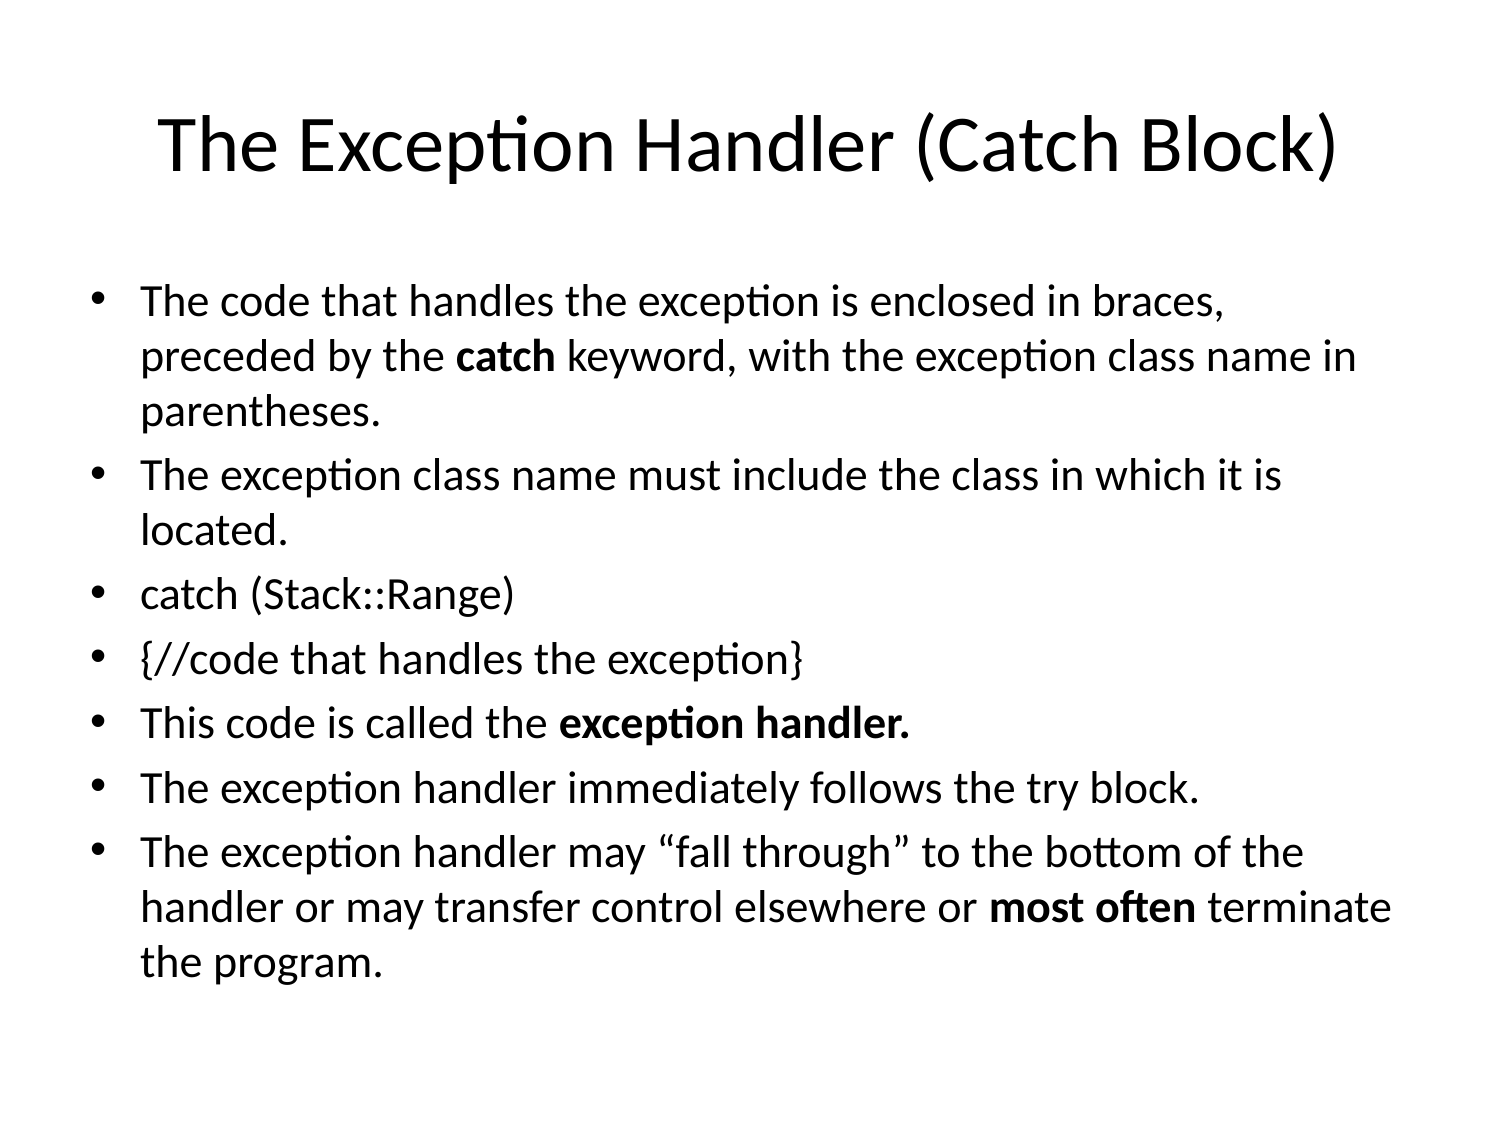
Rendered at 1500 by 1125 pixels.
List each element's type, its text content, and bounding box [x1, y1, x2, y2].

list The code that handles the exception is enclosed in braces, preceded by the catch keyword, with the exception class name in parentheses. The exception class name must include the class in which it is located. catch (Stack::Range) {//code that handles the exception} This code is called the exception handler. The exception handler immediately follows the try block. The exception handler may “fall through” to the bottom of the handler or may transfer control elsewhere or most often terminate the program. [75, 262, 1425, 1005]
title The Exception Handler (Catch Block) [75, 45, 1425, 233]
